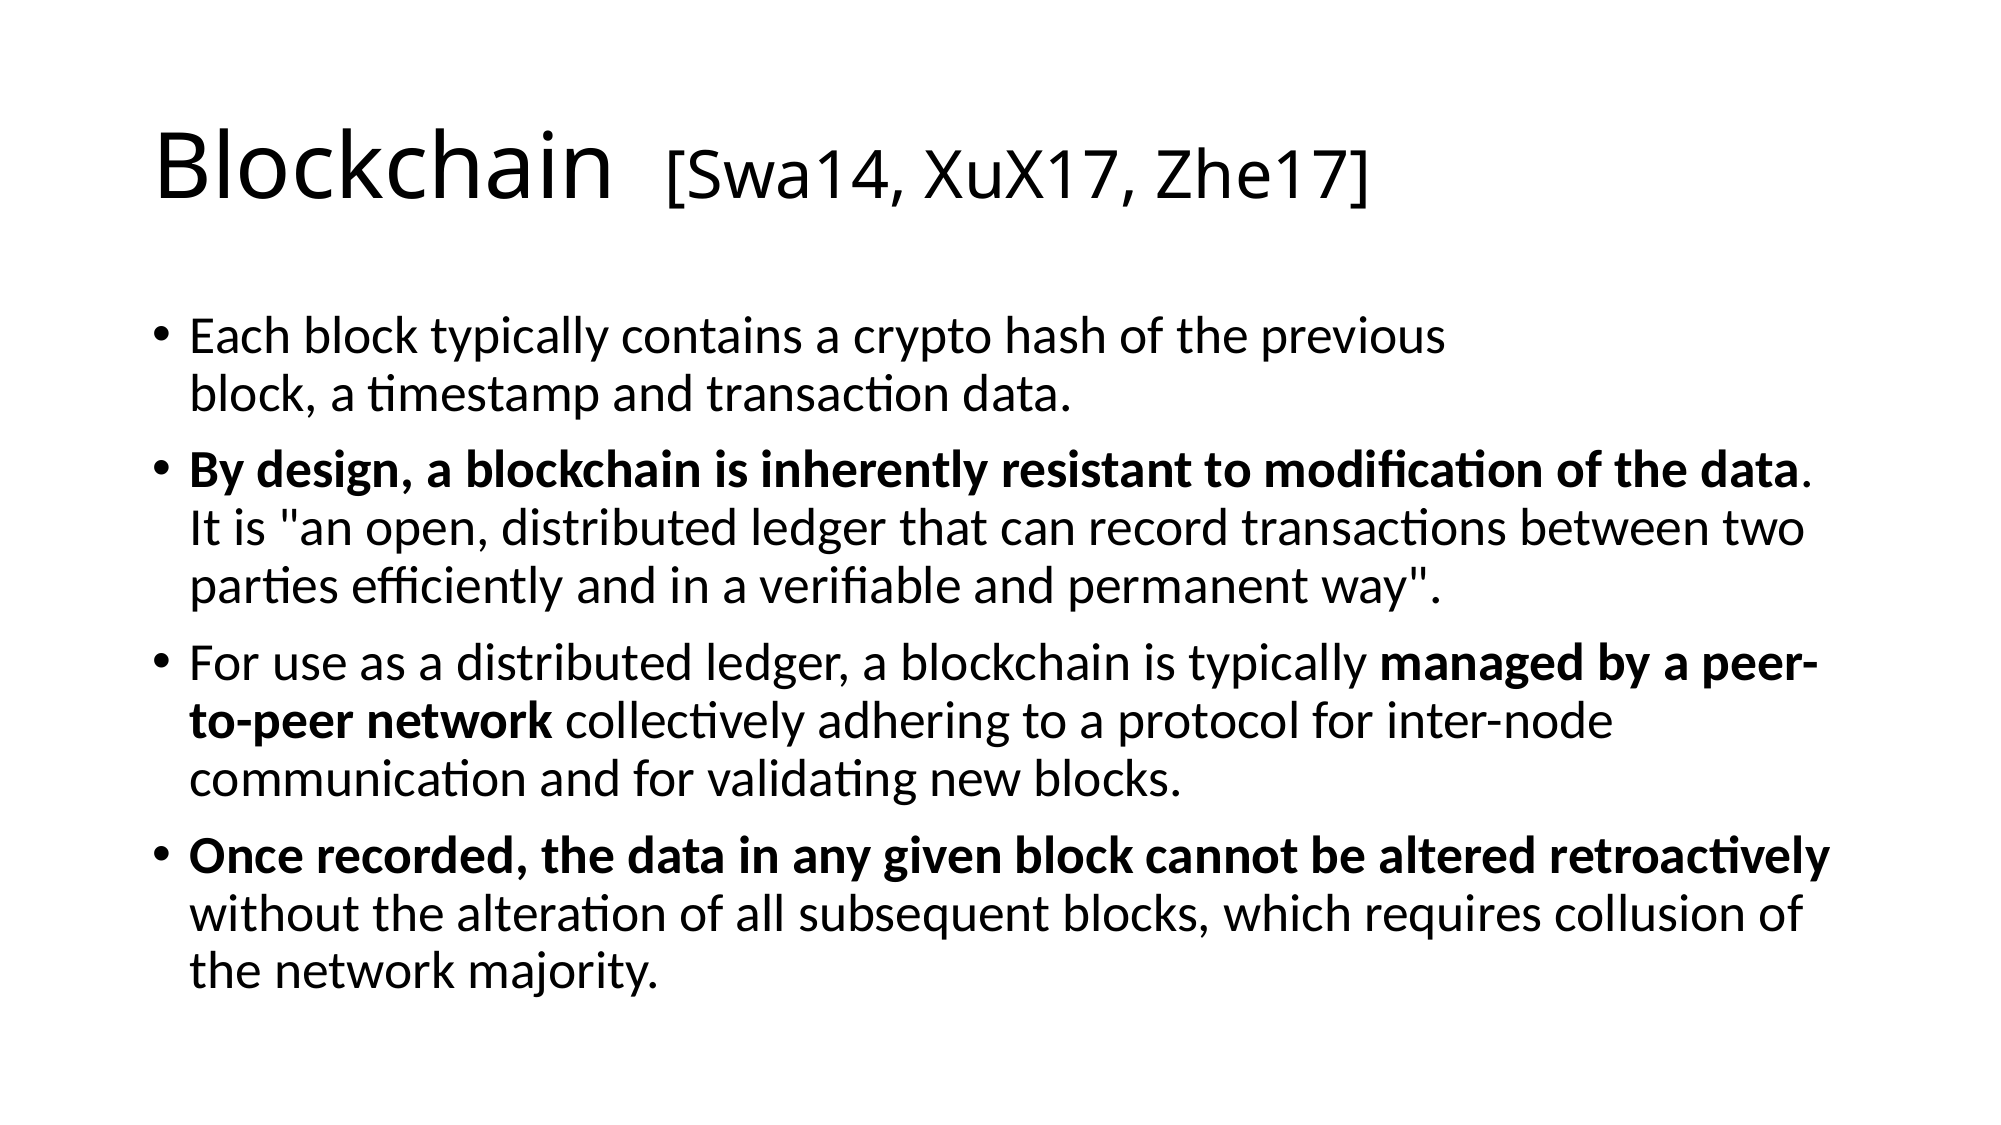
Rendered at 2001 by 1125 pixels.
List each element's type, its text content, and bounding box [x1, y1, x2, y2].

list Each block typically contains a crypto hash of the previous block, a timestamp and transaction data. By design, a blockchain is inherently resistant to modification of the data. It is "an open, distributed ledger that can record transactions between two parties efficiently and in a verifiable and permanent way". For use as a distributed ledger, a blockchain is typically managed by a peer-to-peer network collectively adhering to a protocol for inter-node communication and for validating new blocks. Once recorded, the data in any given block cannot be altered retroactively without the alteration of all subsequent blocks, which requires collusion of the network majority. [137, 299, 1863, 1014]
title Blockchain [Swa14, XuX17, Zhe17] [137, 59, 1863, 278]
